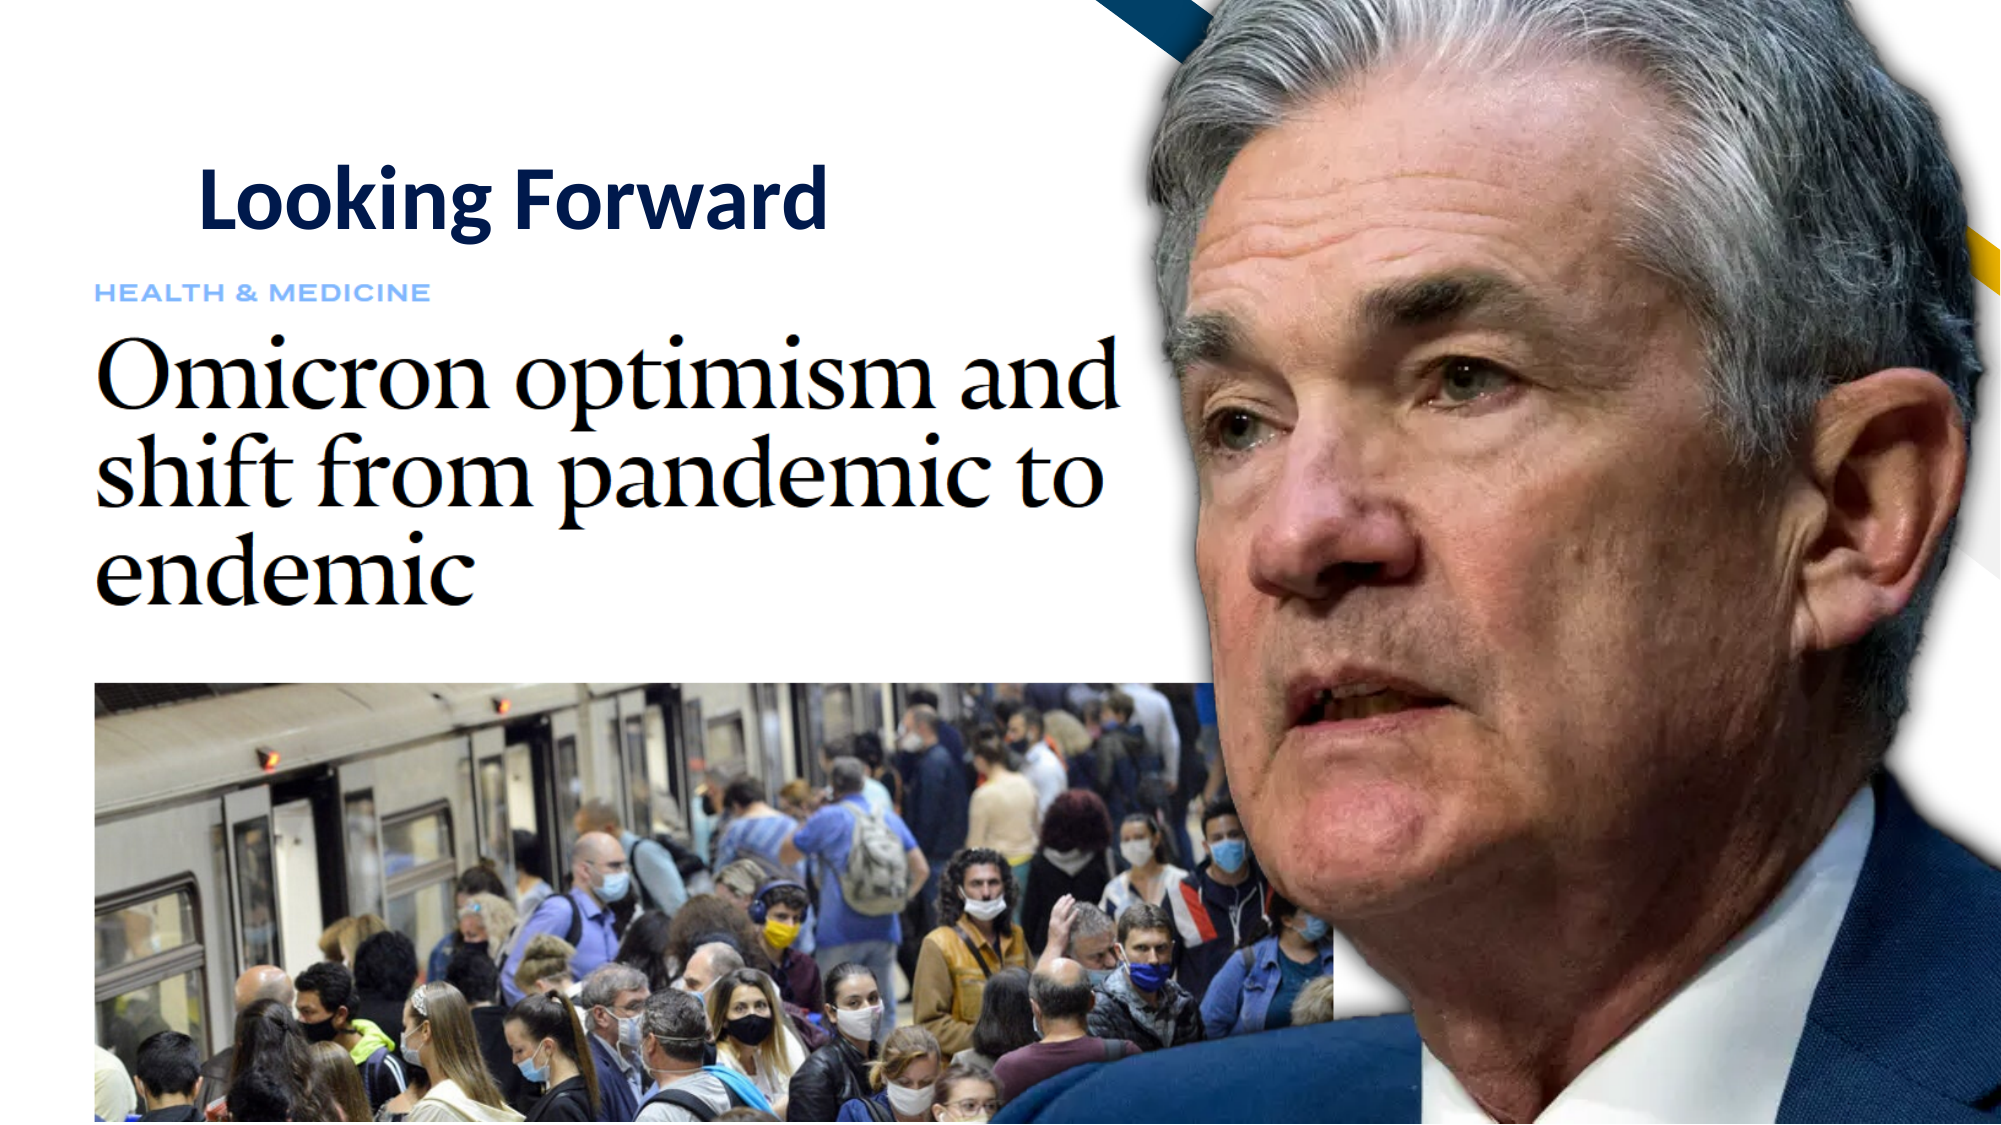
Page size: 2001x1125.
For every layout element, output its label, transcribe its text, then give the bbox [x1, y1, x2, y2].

picture [0, 0, 2001, 1124]
title Looking Forward [183, 0, 651, 173]
